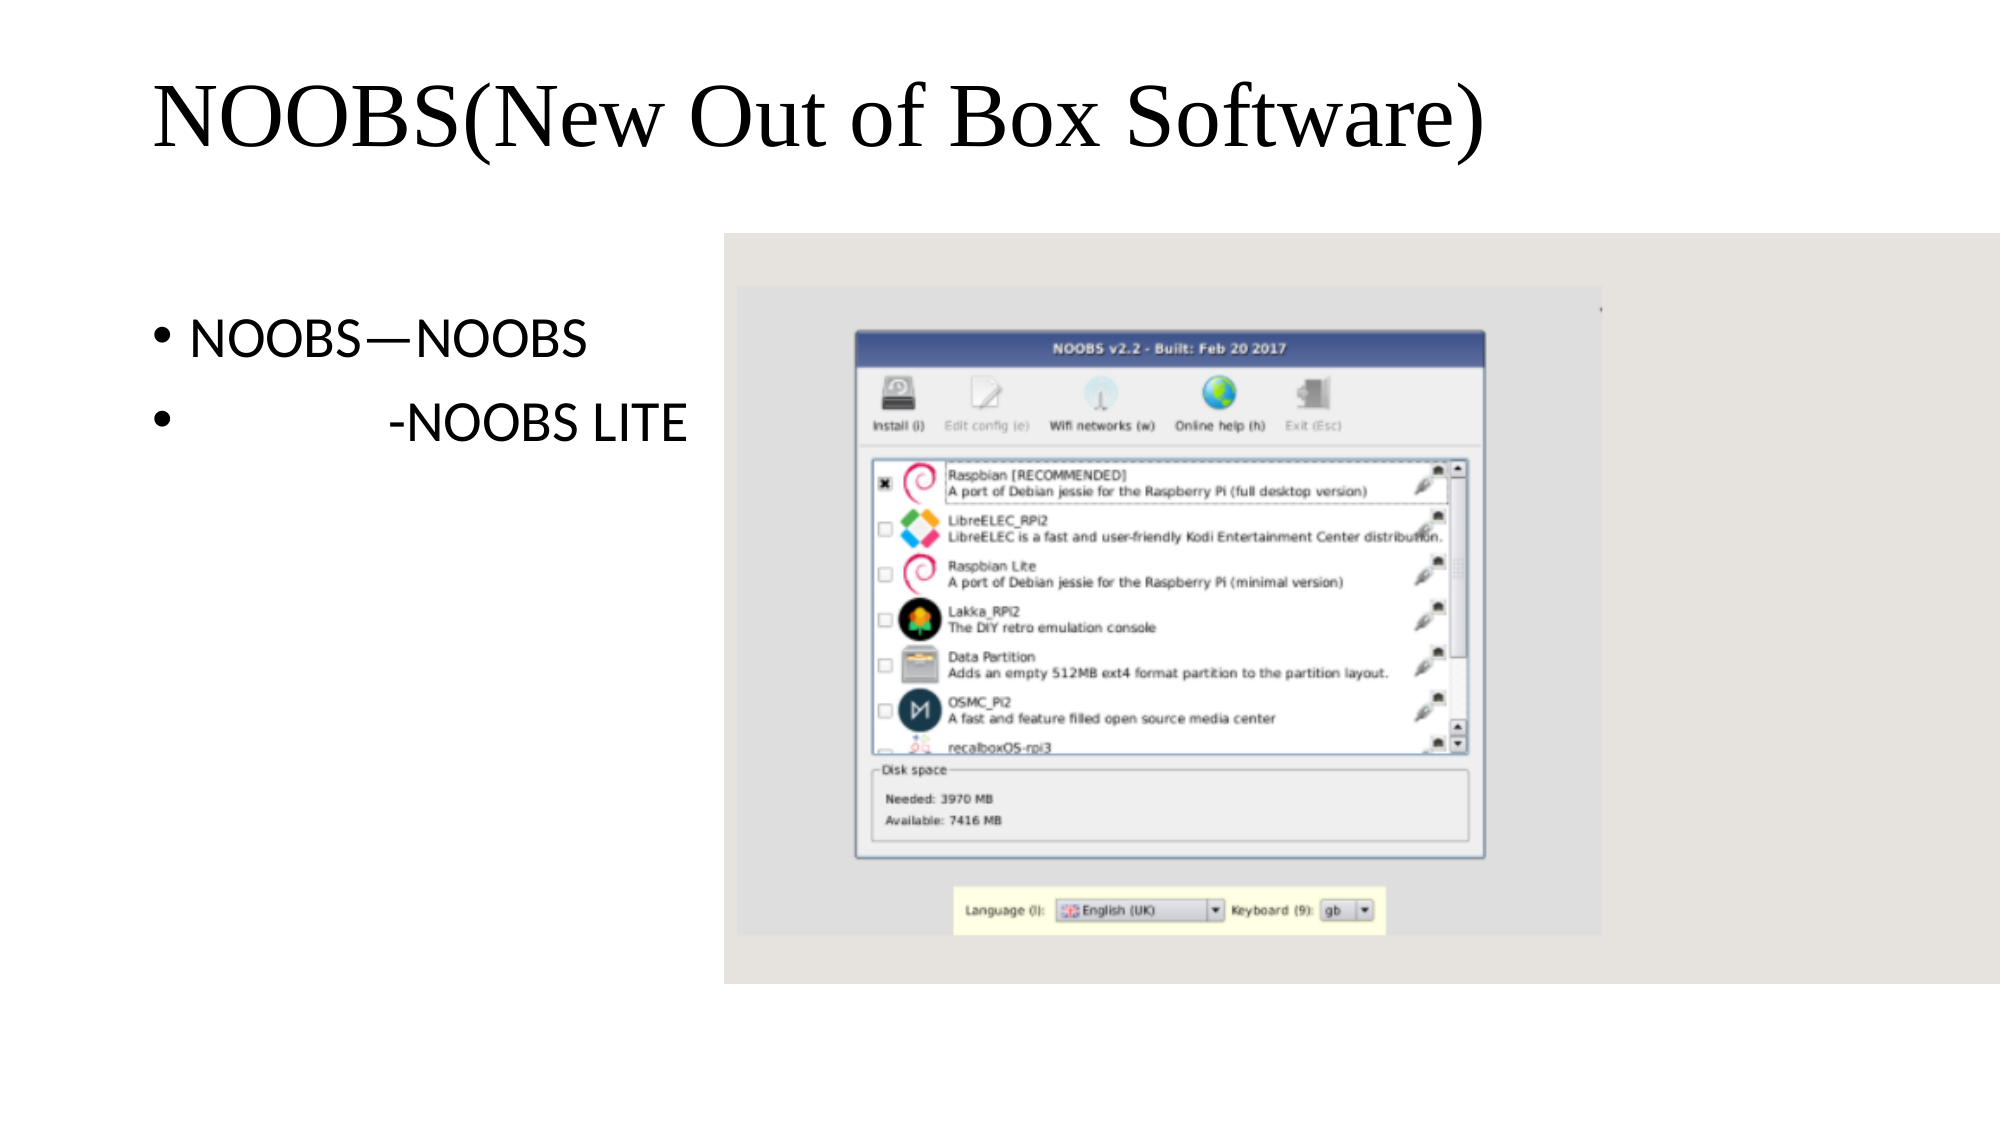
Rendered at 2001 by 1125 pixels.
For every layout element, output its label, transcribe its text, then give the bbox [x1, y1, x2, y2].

text_box NOOBS—NOOBS -NOOBS LITE [137, 299, 1863, 1014]
text_box NOOBS(New Out of Box Software) [137, 59, 1863, 278]
picture [724, 233, 2000, 984]
